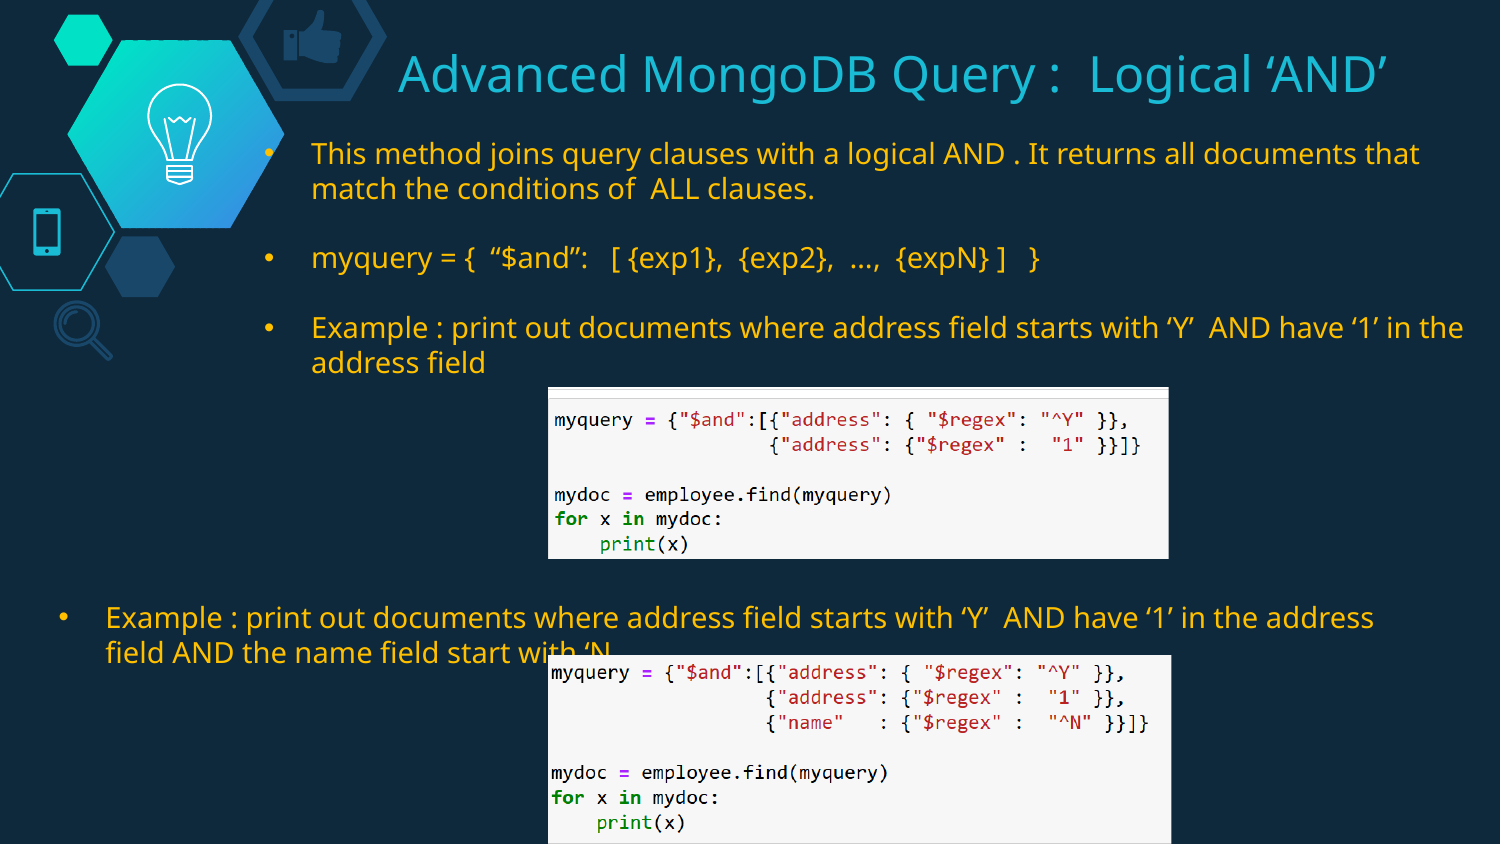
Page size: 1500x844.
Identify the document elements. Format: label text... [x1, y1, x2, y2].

text_box Example : print out documents where address field starts with ‘Y’ AND have ‘1’ in the address field AND the name field start with ‘N [43, 591, 1457, 677]
picture [547, 655, 1172, 844]
picture [547, 386, 1169, 559]
text_box Advanced MongoDB Query : Logical ‘AND’ [383, 34, 1500, 110]
text_box This method joins query clauses with a logical AND . It returns all documents that match the conditions of ALL clauses. myquery = { “$and”: [ {exp1}, {exp2}, …, {expN} ] } Example : print out documents where address field starts with ‘Y’ AND have ‘1’ in the address field [249, 127, 1500, 388]
